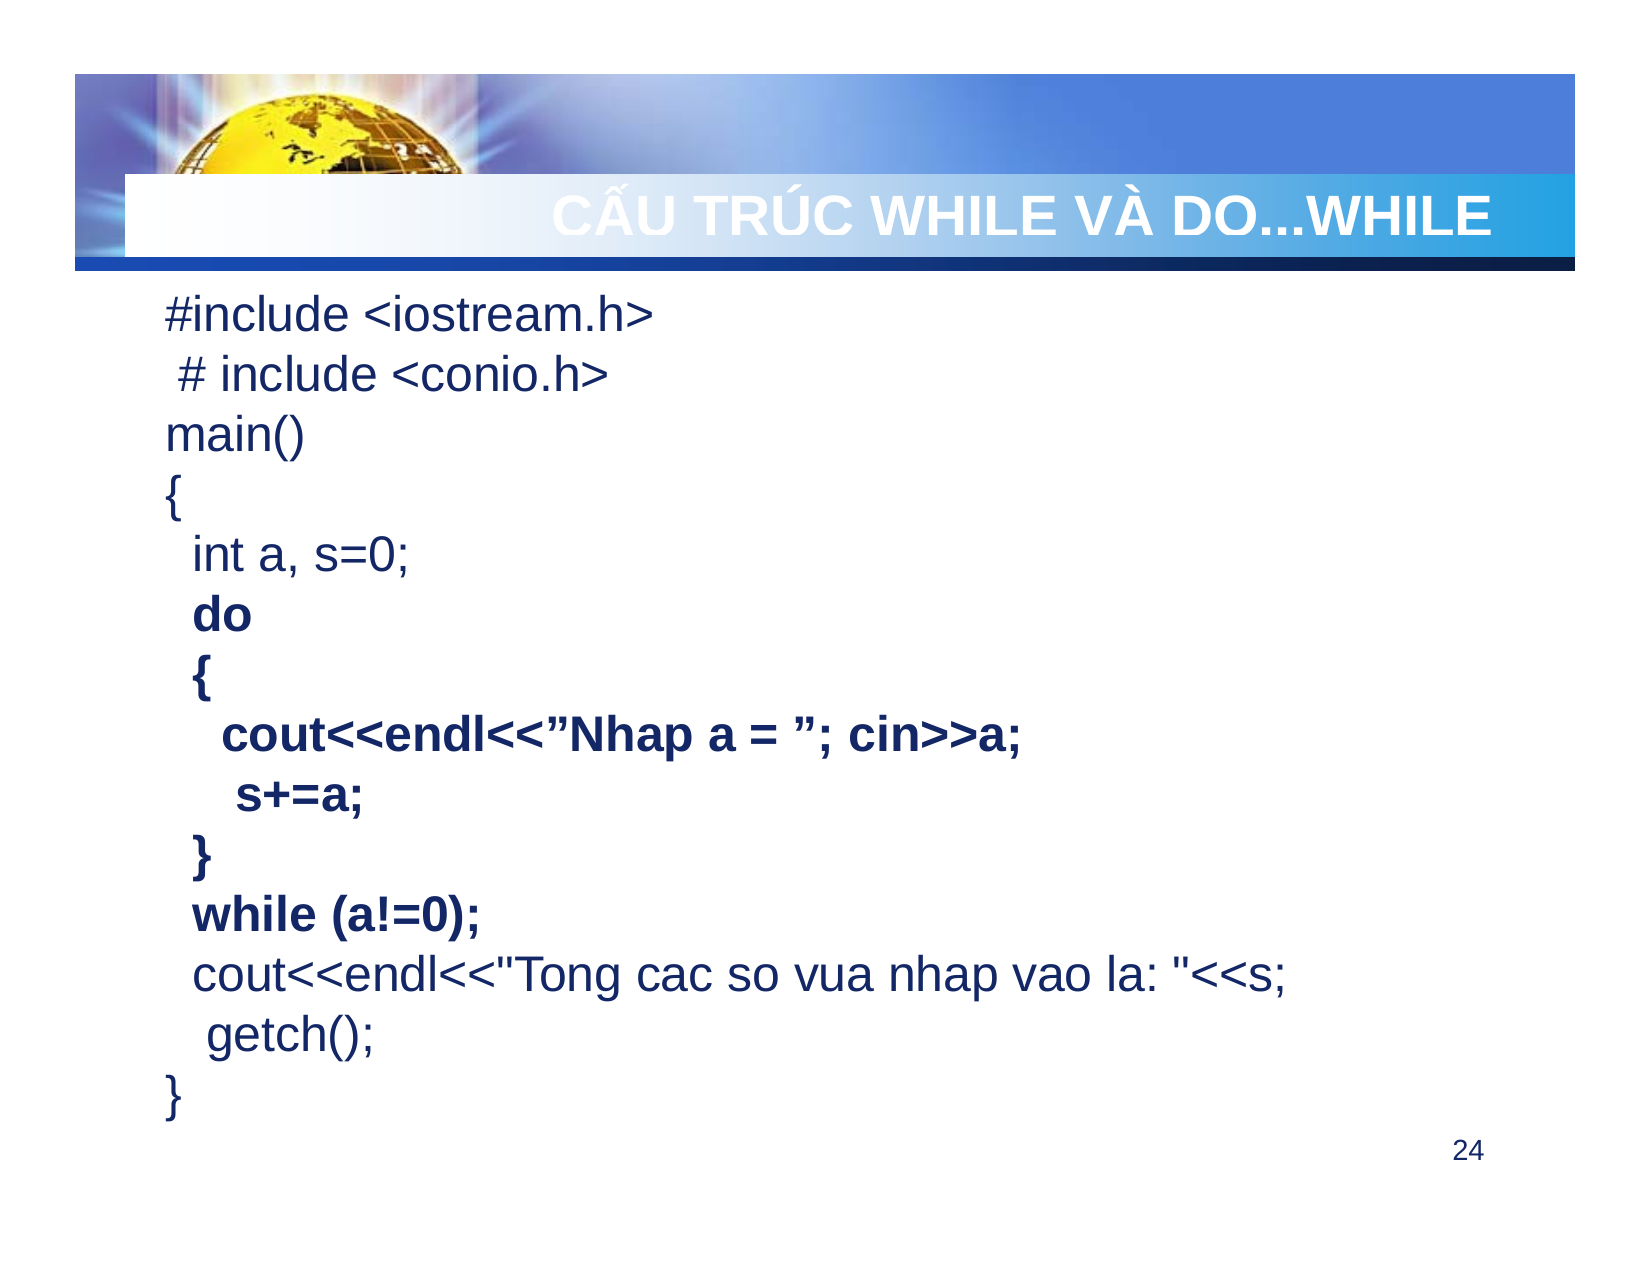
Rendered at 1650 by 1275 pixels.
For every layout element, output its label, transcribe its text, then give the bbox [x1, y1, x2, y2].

title CẤU TRÚC WHILE VÀ DO...WHILE [149, 176, 1501, 233]
picture [75, 74, 1575, 235]
text_box #include <iostream.h> # include <conio.h> main() { int a, s=0; do { cout<<endl<<”Nhap a = ”; cin>>a; s+=a; } while (a!=0); cout<<endl<<"Tong cac so vua nhap vao la: "<<s; getch(); } [162, 726, 1301, 1122]
slide_number 24 [1446, 1132, 1491, 1275]
text_box [74, 878, 1575, 1200]
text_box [74, 235, 1576, 718]
